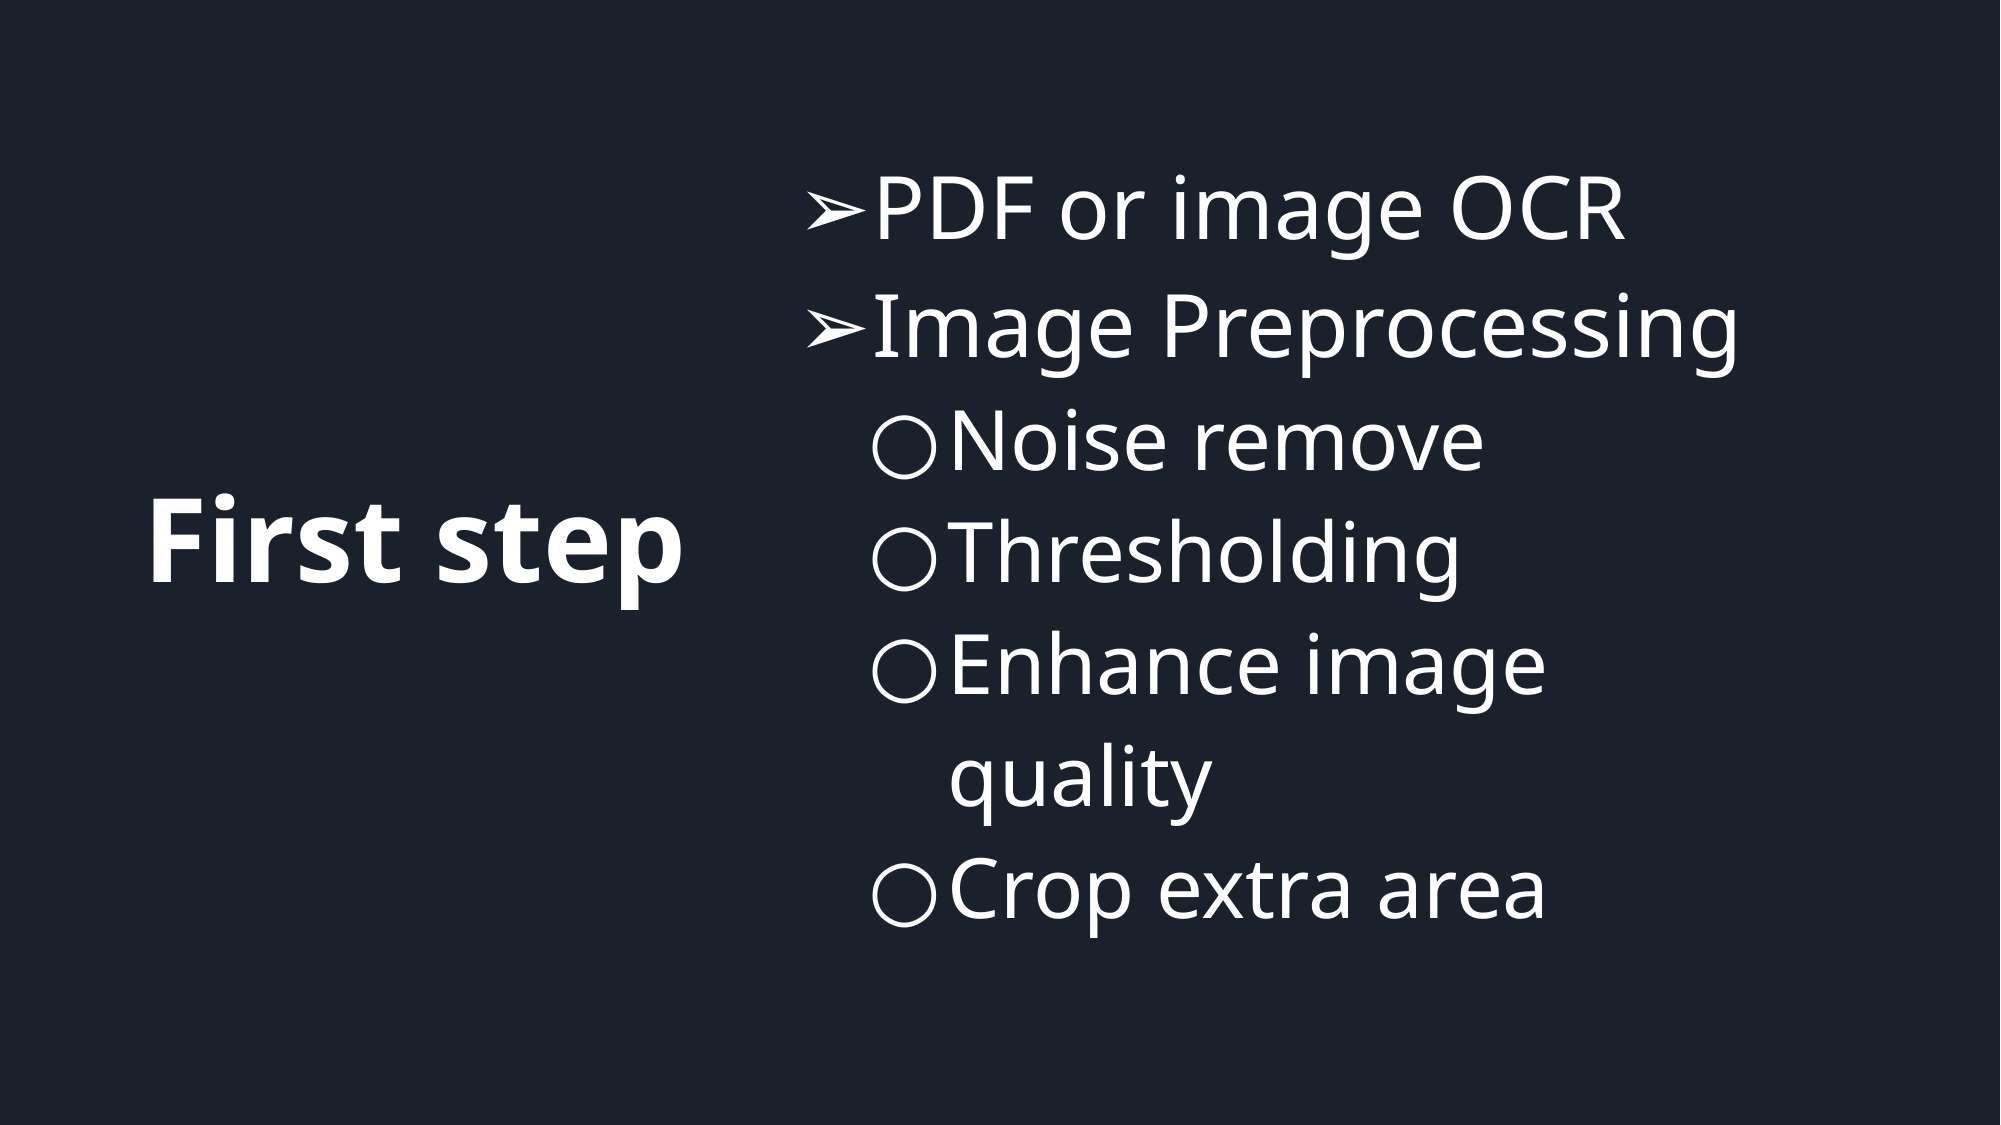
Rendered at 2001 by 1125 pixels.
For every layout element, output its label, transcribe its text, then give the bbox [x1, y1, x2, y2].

list PDF or image OCR Image Preprocessing Noise remove Thresholding Enhance image quality Crop extra area [783, 132, 1808, 1060]
title First step [128, 132, 758, 945]
